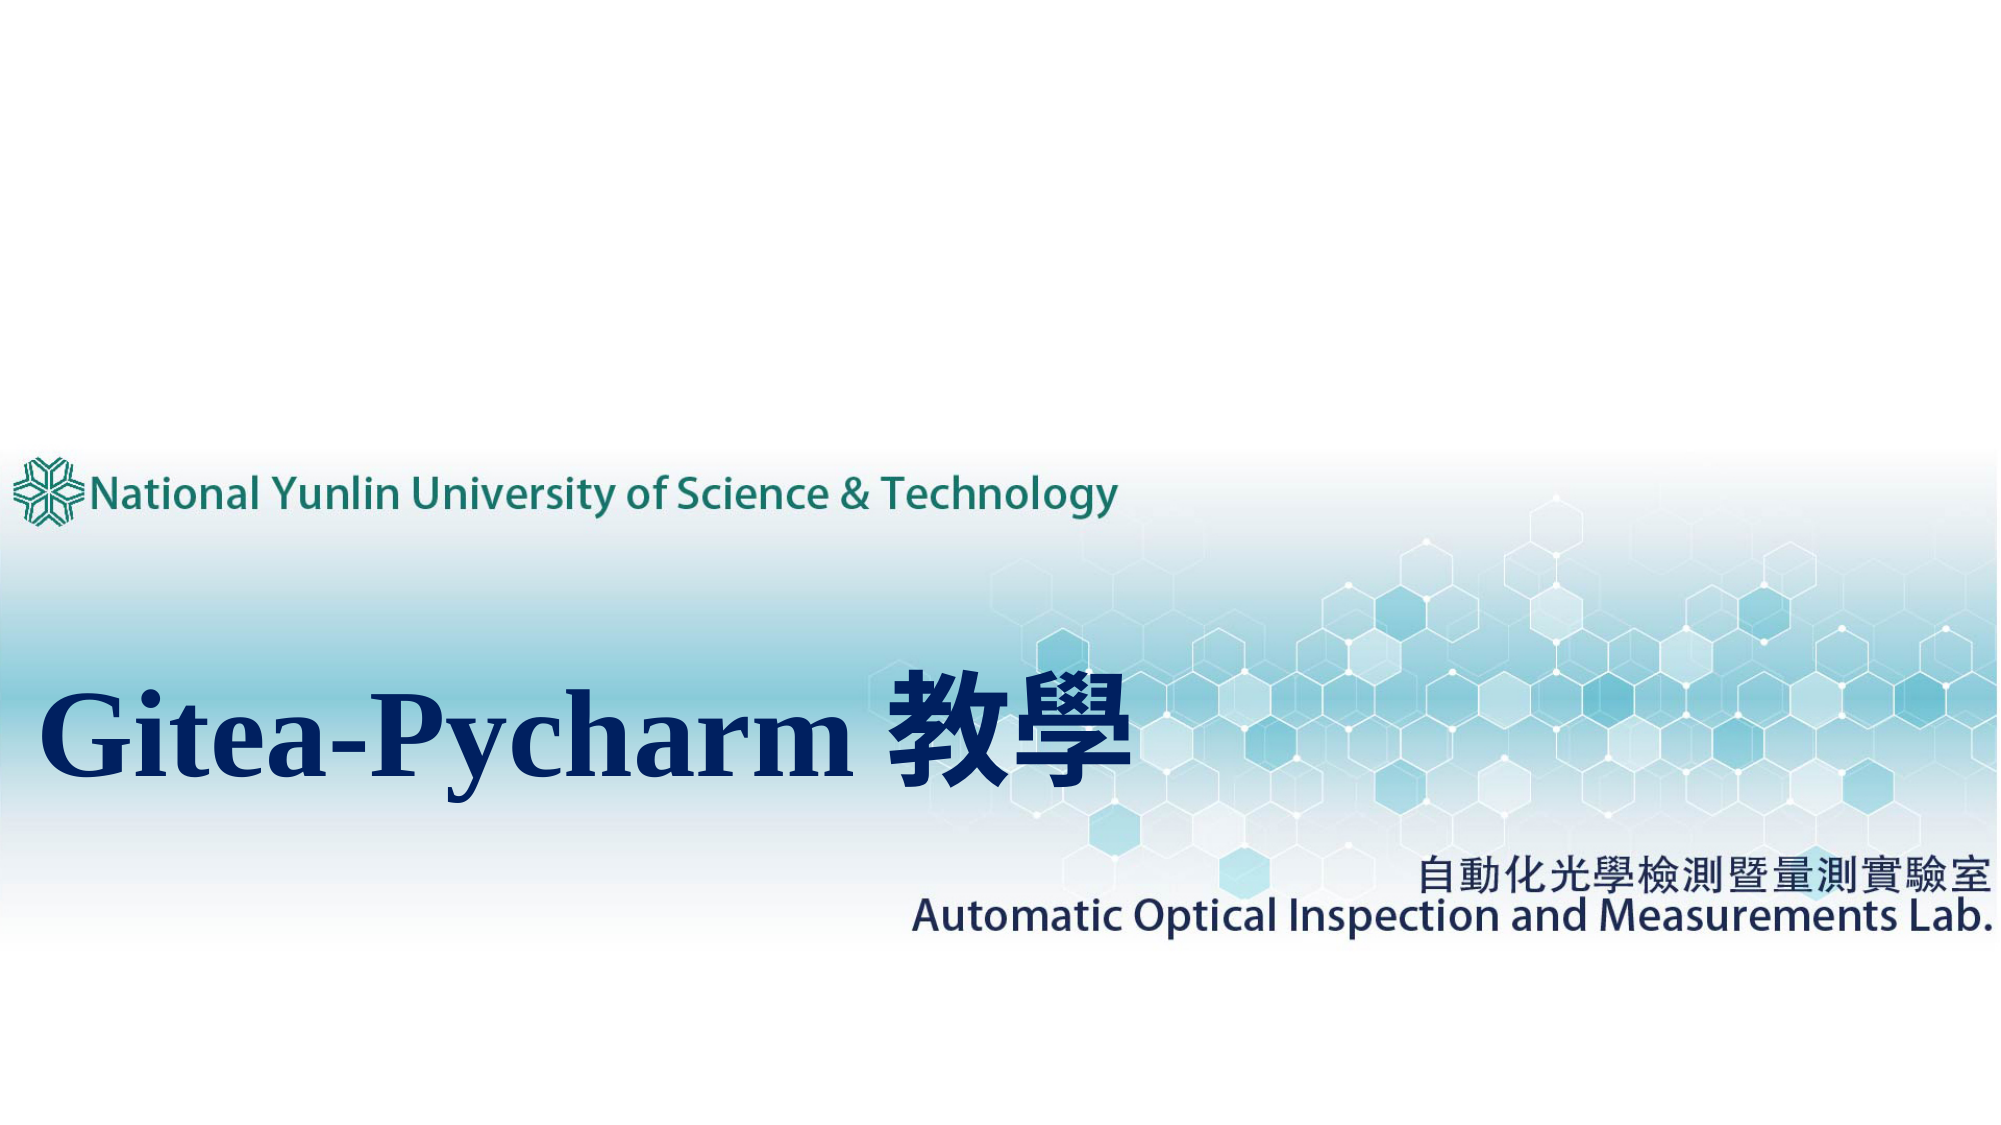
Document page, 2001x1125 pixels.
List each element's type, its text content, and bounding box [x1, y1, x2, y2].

title Gitea-Pycharm教學 [21, 530, 1747, 812]
picture [0, 436, 2000, 982]
